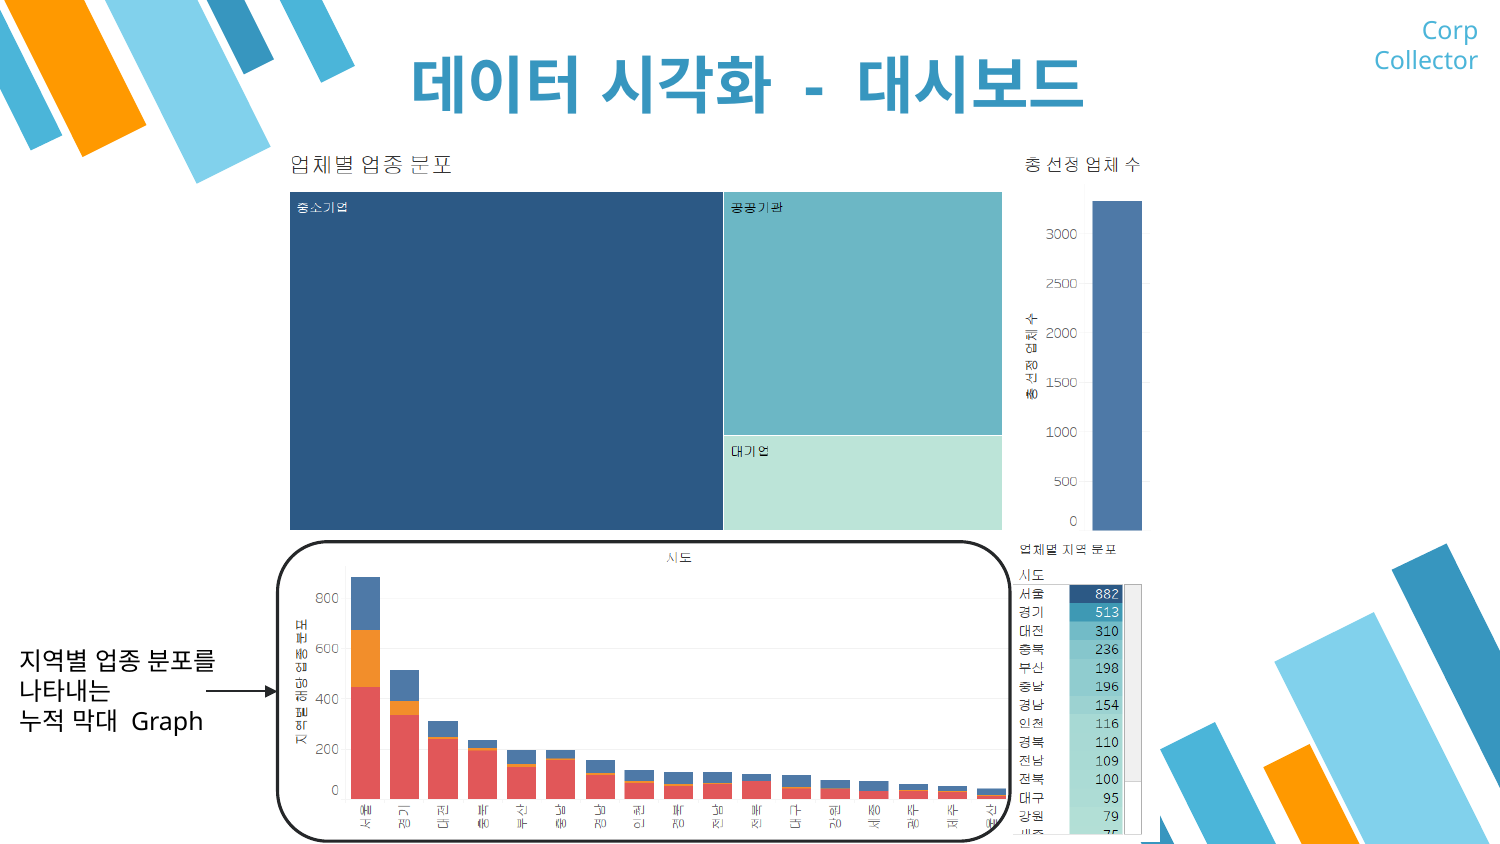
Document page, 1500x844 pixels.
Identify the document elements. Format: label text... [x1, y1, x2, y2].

picture [277, 135, 1160, 842]
text_box 지역별 업종 분포를 나타내는 누적 막대 Graph [4, 638, 233, 743]
slide_number Corp Collector [1306, 0, 1494, 65]
title 데이터 시각화 - 대시보드 [395, 24, 1341, 136]
